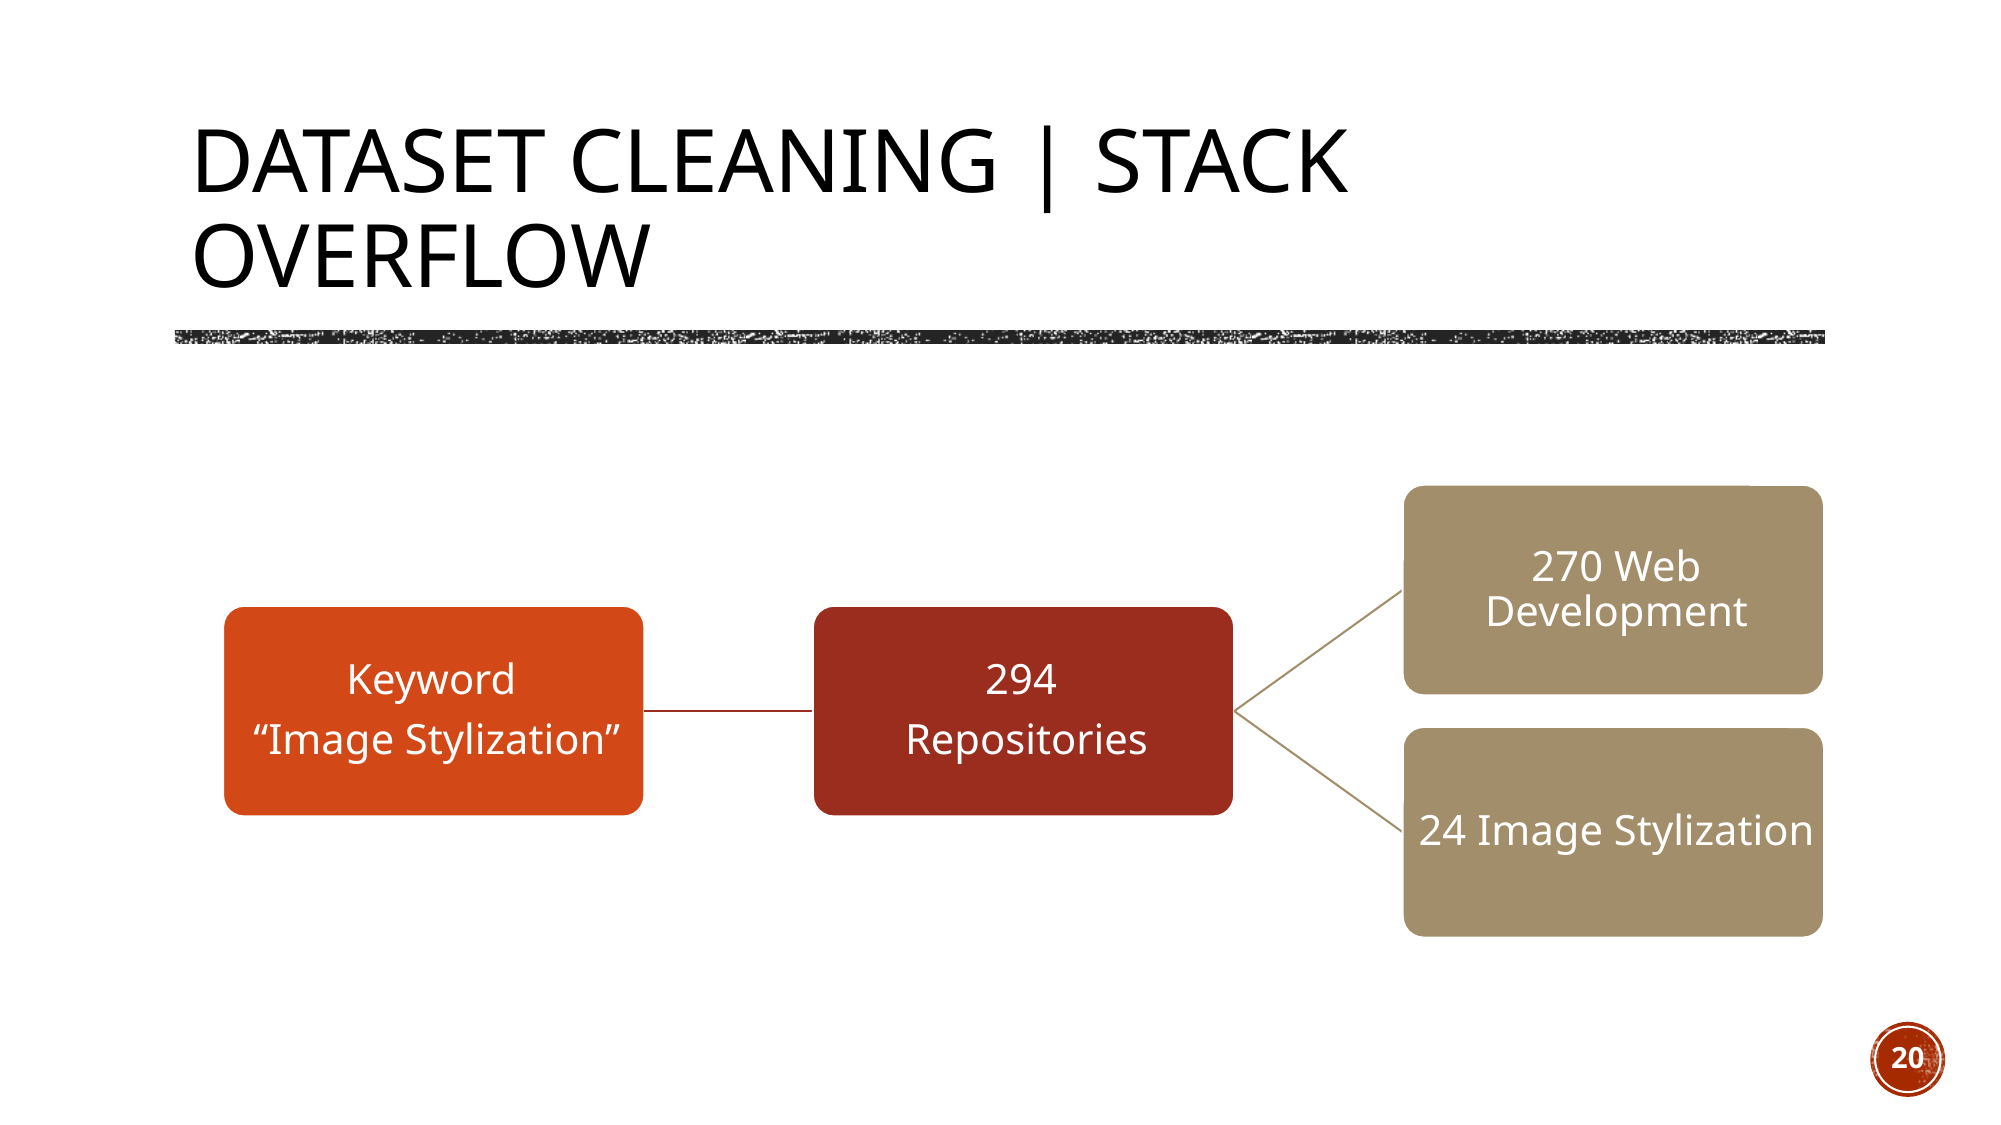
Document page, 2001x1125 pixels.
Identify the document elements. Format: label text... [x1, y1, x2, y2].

text_box [174, 329, 1826, 344]
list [223, 445, 1824, 977]
title Dataset cleaning | stack overflow [175, 79, 1826, 329]
slide_number 20 [1855, 1028, 1961, 1089]
